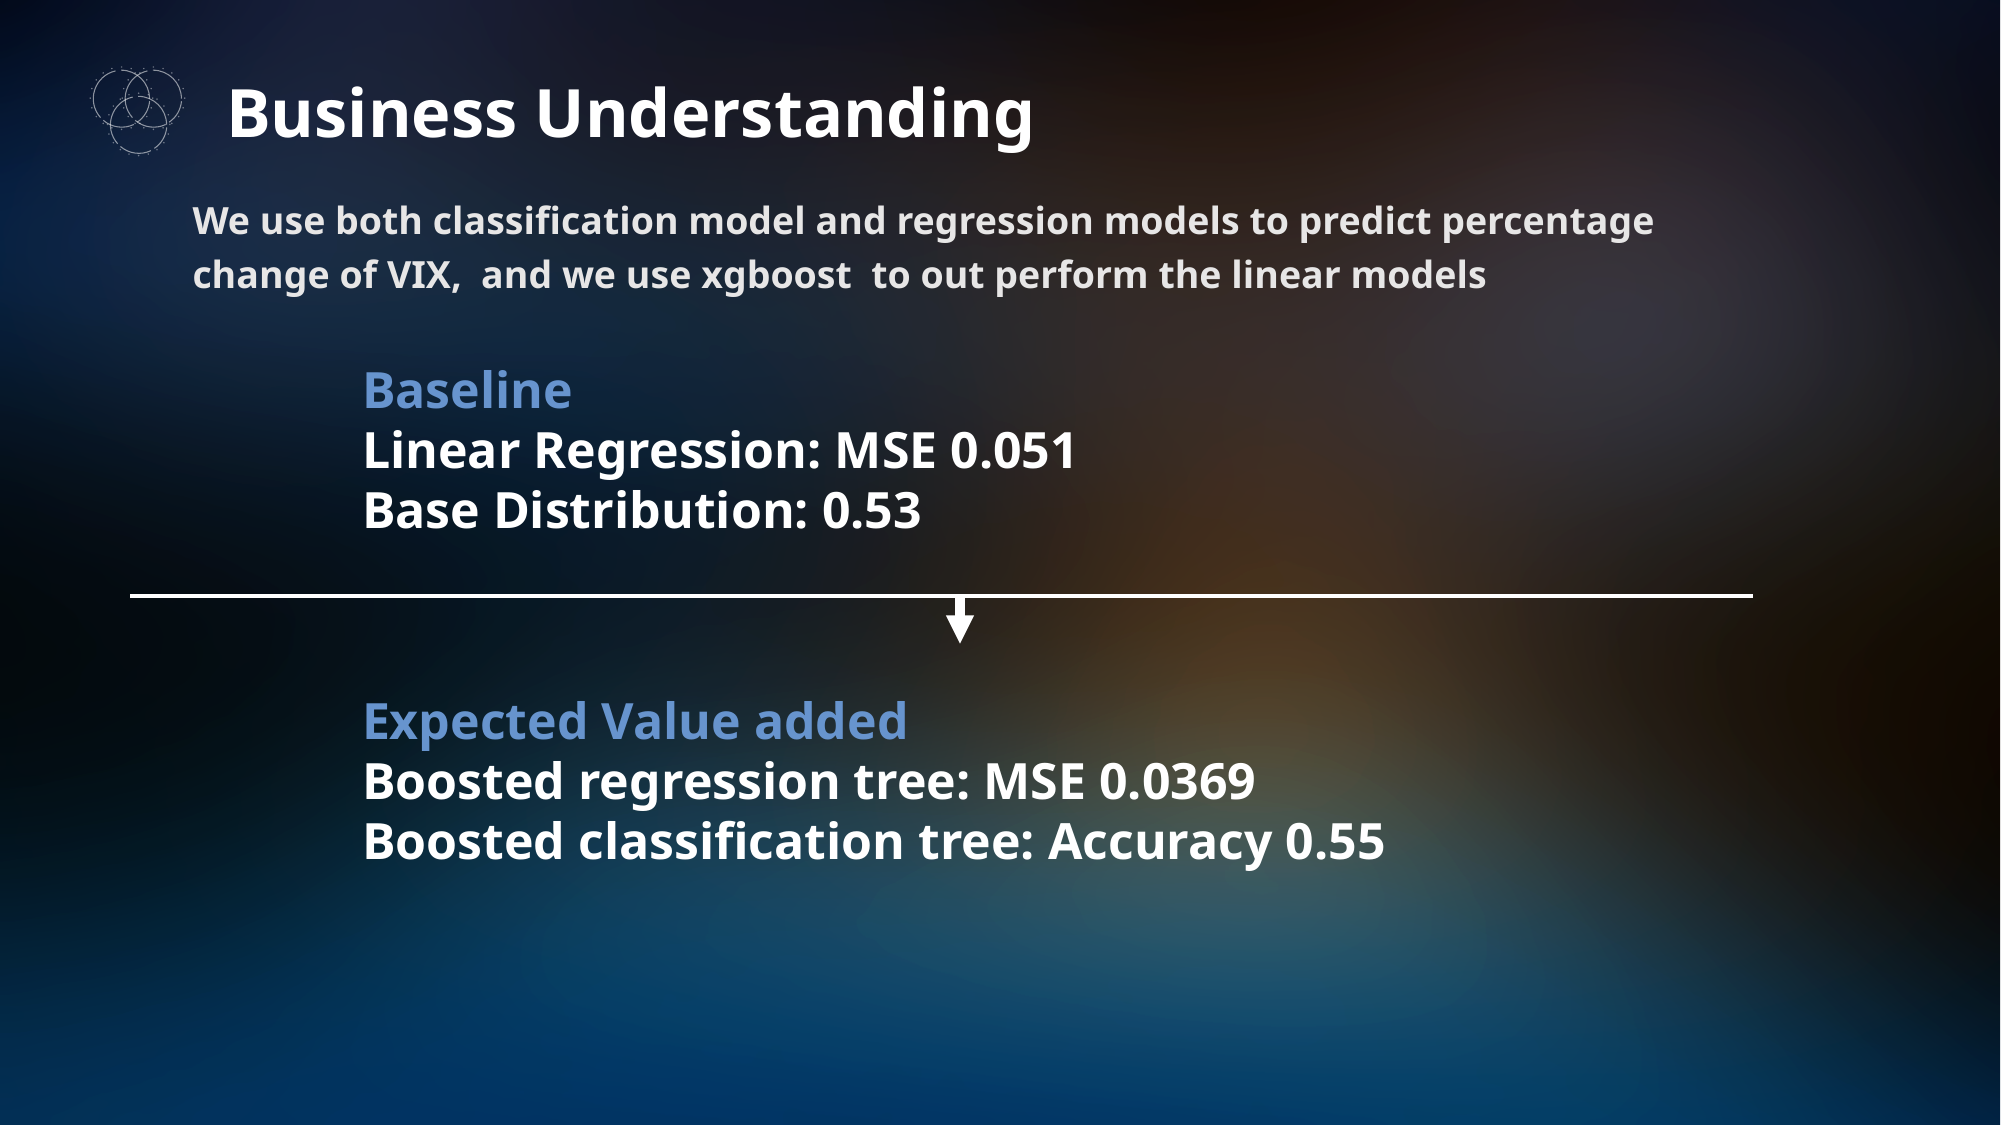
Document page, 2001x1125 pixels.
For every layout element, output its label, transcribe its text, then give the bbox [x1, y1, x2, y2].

text_box Expected Value added Boosted regression tree: MSE 0.0369 Boosted classification tree: Accuracy 0.55 [347, 682, 1839, 938]
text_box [89, 63, 679, 160]
picture [0, 0, 2001, 1125]
text_box Business Understanding [680, 63, 1082, 158]
text_box Baseline Linear Regression: MSE 0.051 Base Distribution: 0.53 [347, 350, 1697, 594]
text_box We use both classification model and regression models to predict percentage change of VIX, and we use xgboost to out perform the linear models [192, 188, 1755, 297]
